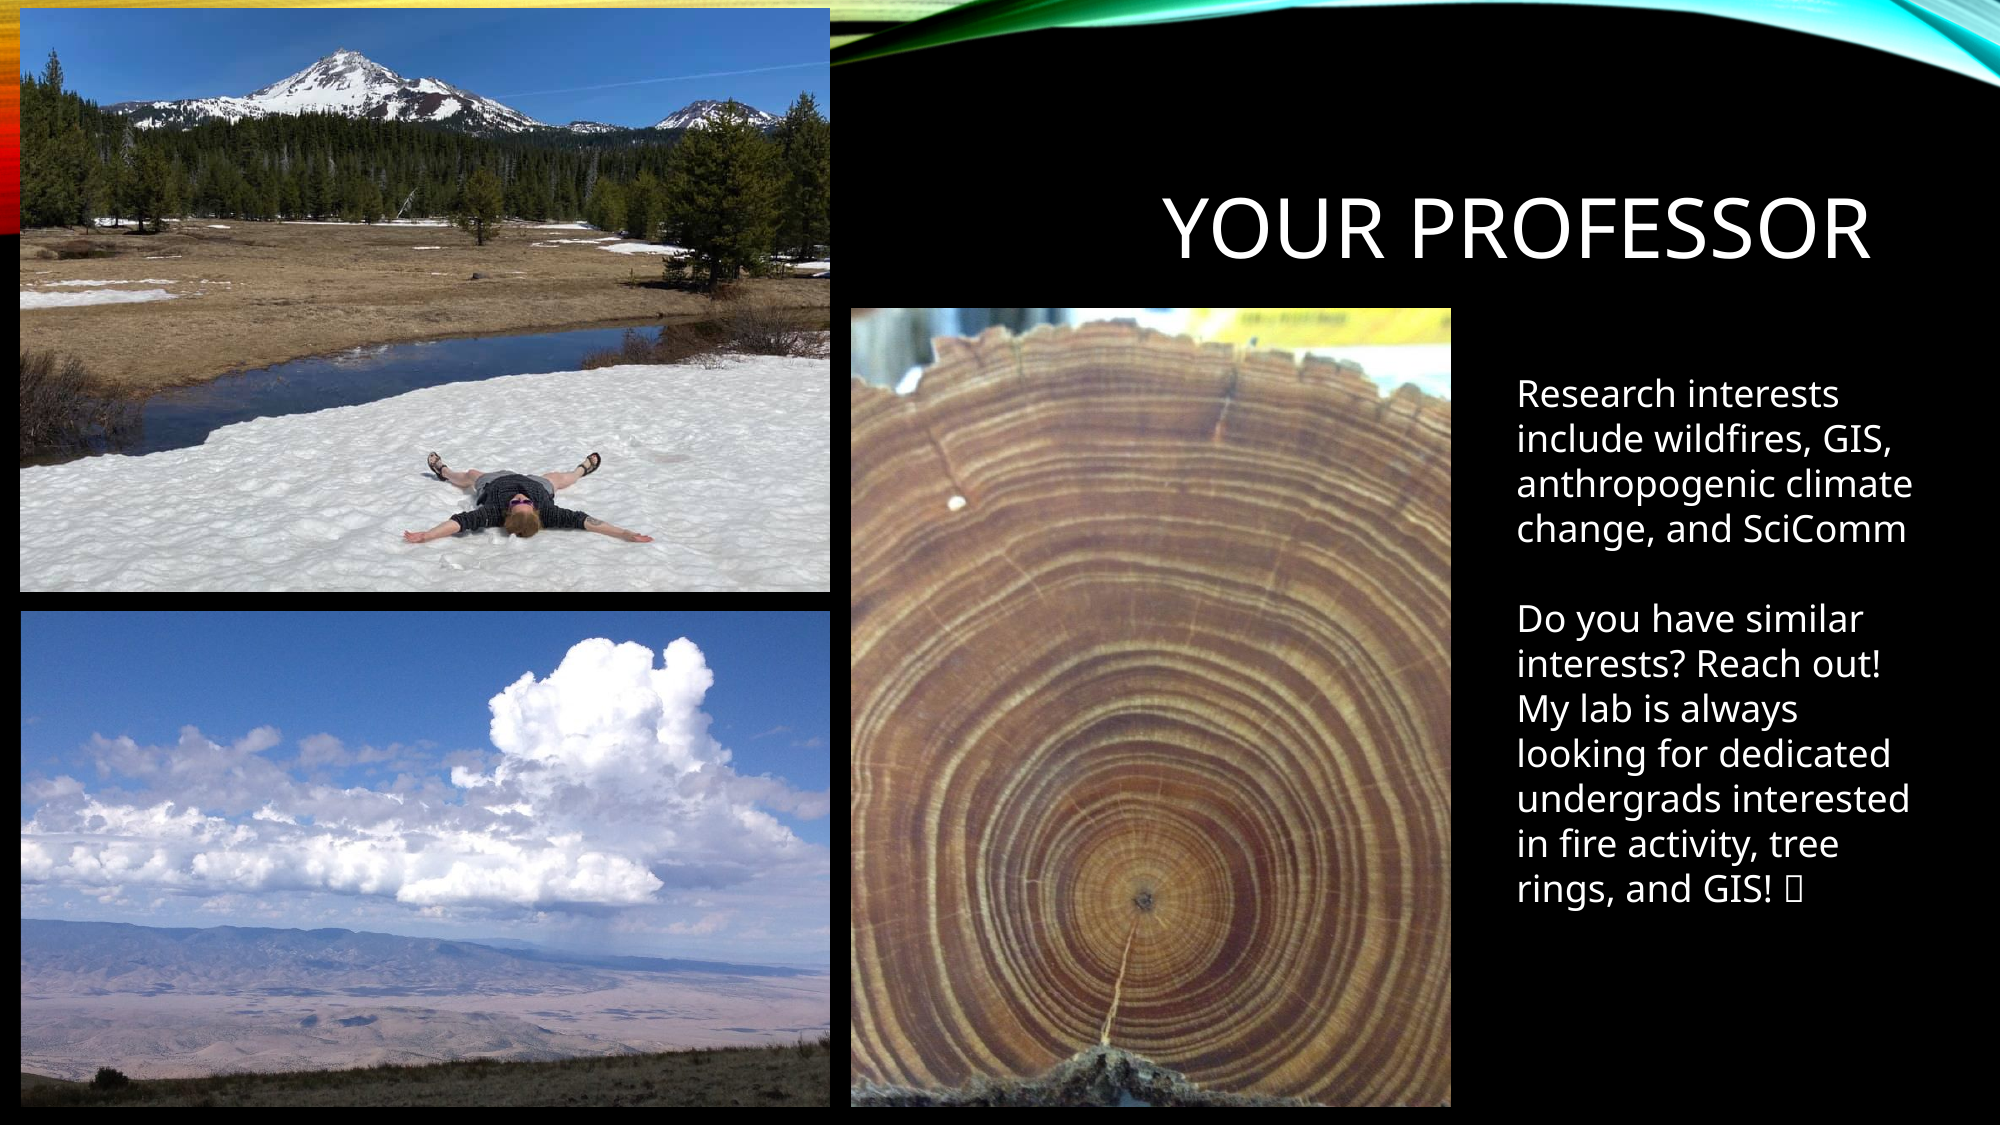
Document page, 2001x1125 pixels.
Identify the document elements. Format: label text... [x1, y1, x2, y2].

picture [0, 0, 2000, 592]
text_box Research interests include wildfires, GIS, anthropogenic climate change, and SciComm Do you have similar interests? Reach out! My lab is always looking for dedicated undergrads interested in fire activity, tree rings, and GIS!  [1501, 362, 1945, 918]
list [851, 308, 1451, 1107]
picture [20, 610, 830, 1107]
title Your Professor [830, 125, 1888, 338]
